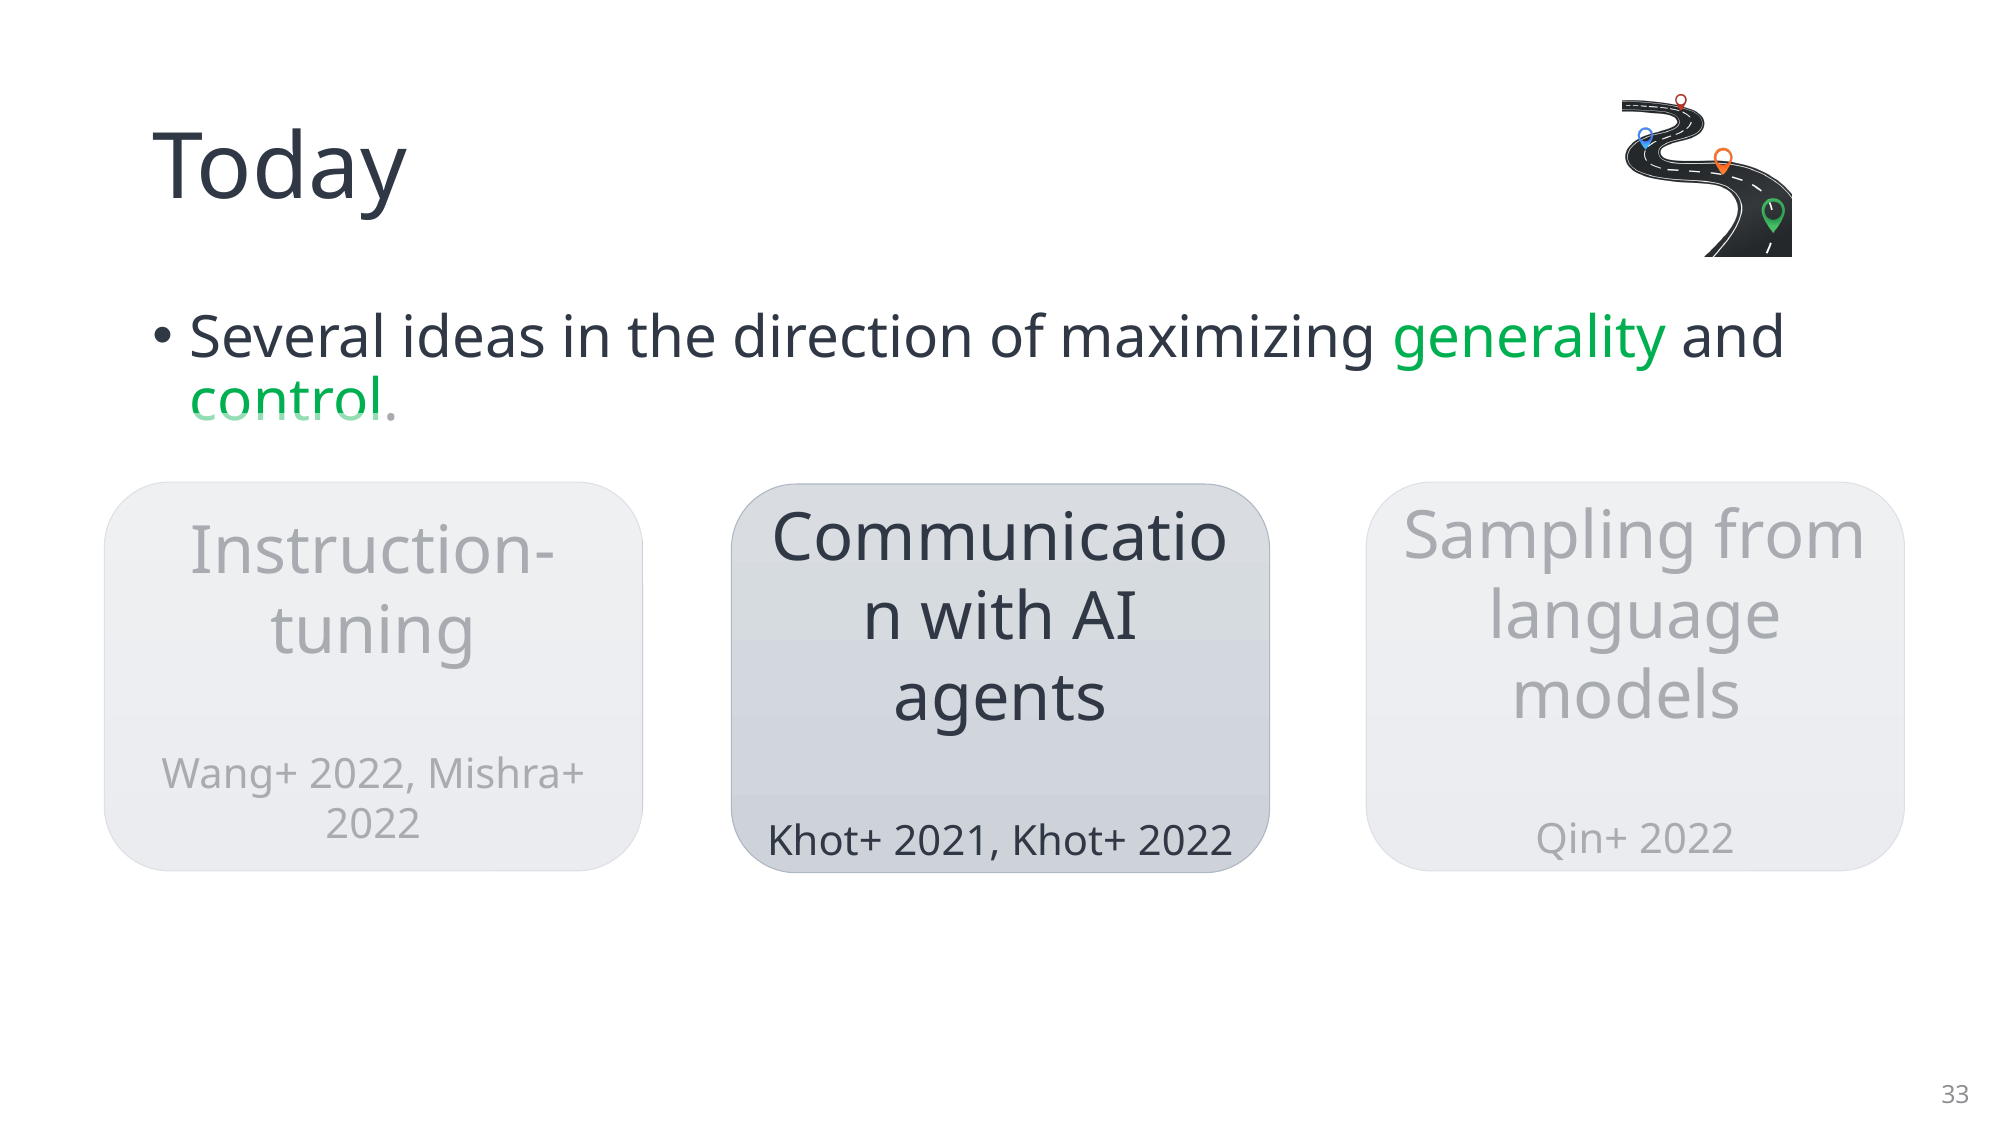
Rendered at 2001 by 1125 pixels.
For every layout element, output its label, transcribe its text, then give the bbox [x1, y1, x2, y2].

text_box Communication with AI agents Khot+ 2021, Khot+ 2022 [730, 483, 1271, 874]
text_box [1358, 389, 1963, 972]
picture [1622, 81, 1792, 257]
slide_number 33 [1912, 1065, 2000, 1125]
title Today [137, 59, 1863, 278]
text_box [39, 412, 644, 995]
list Several ideas in the direction of maximizing generality and control. [137, 299, 1863, 1014]
